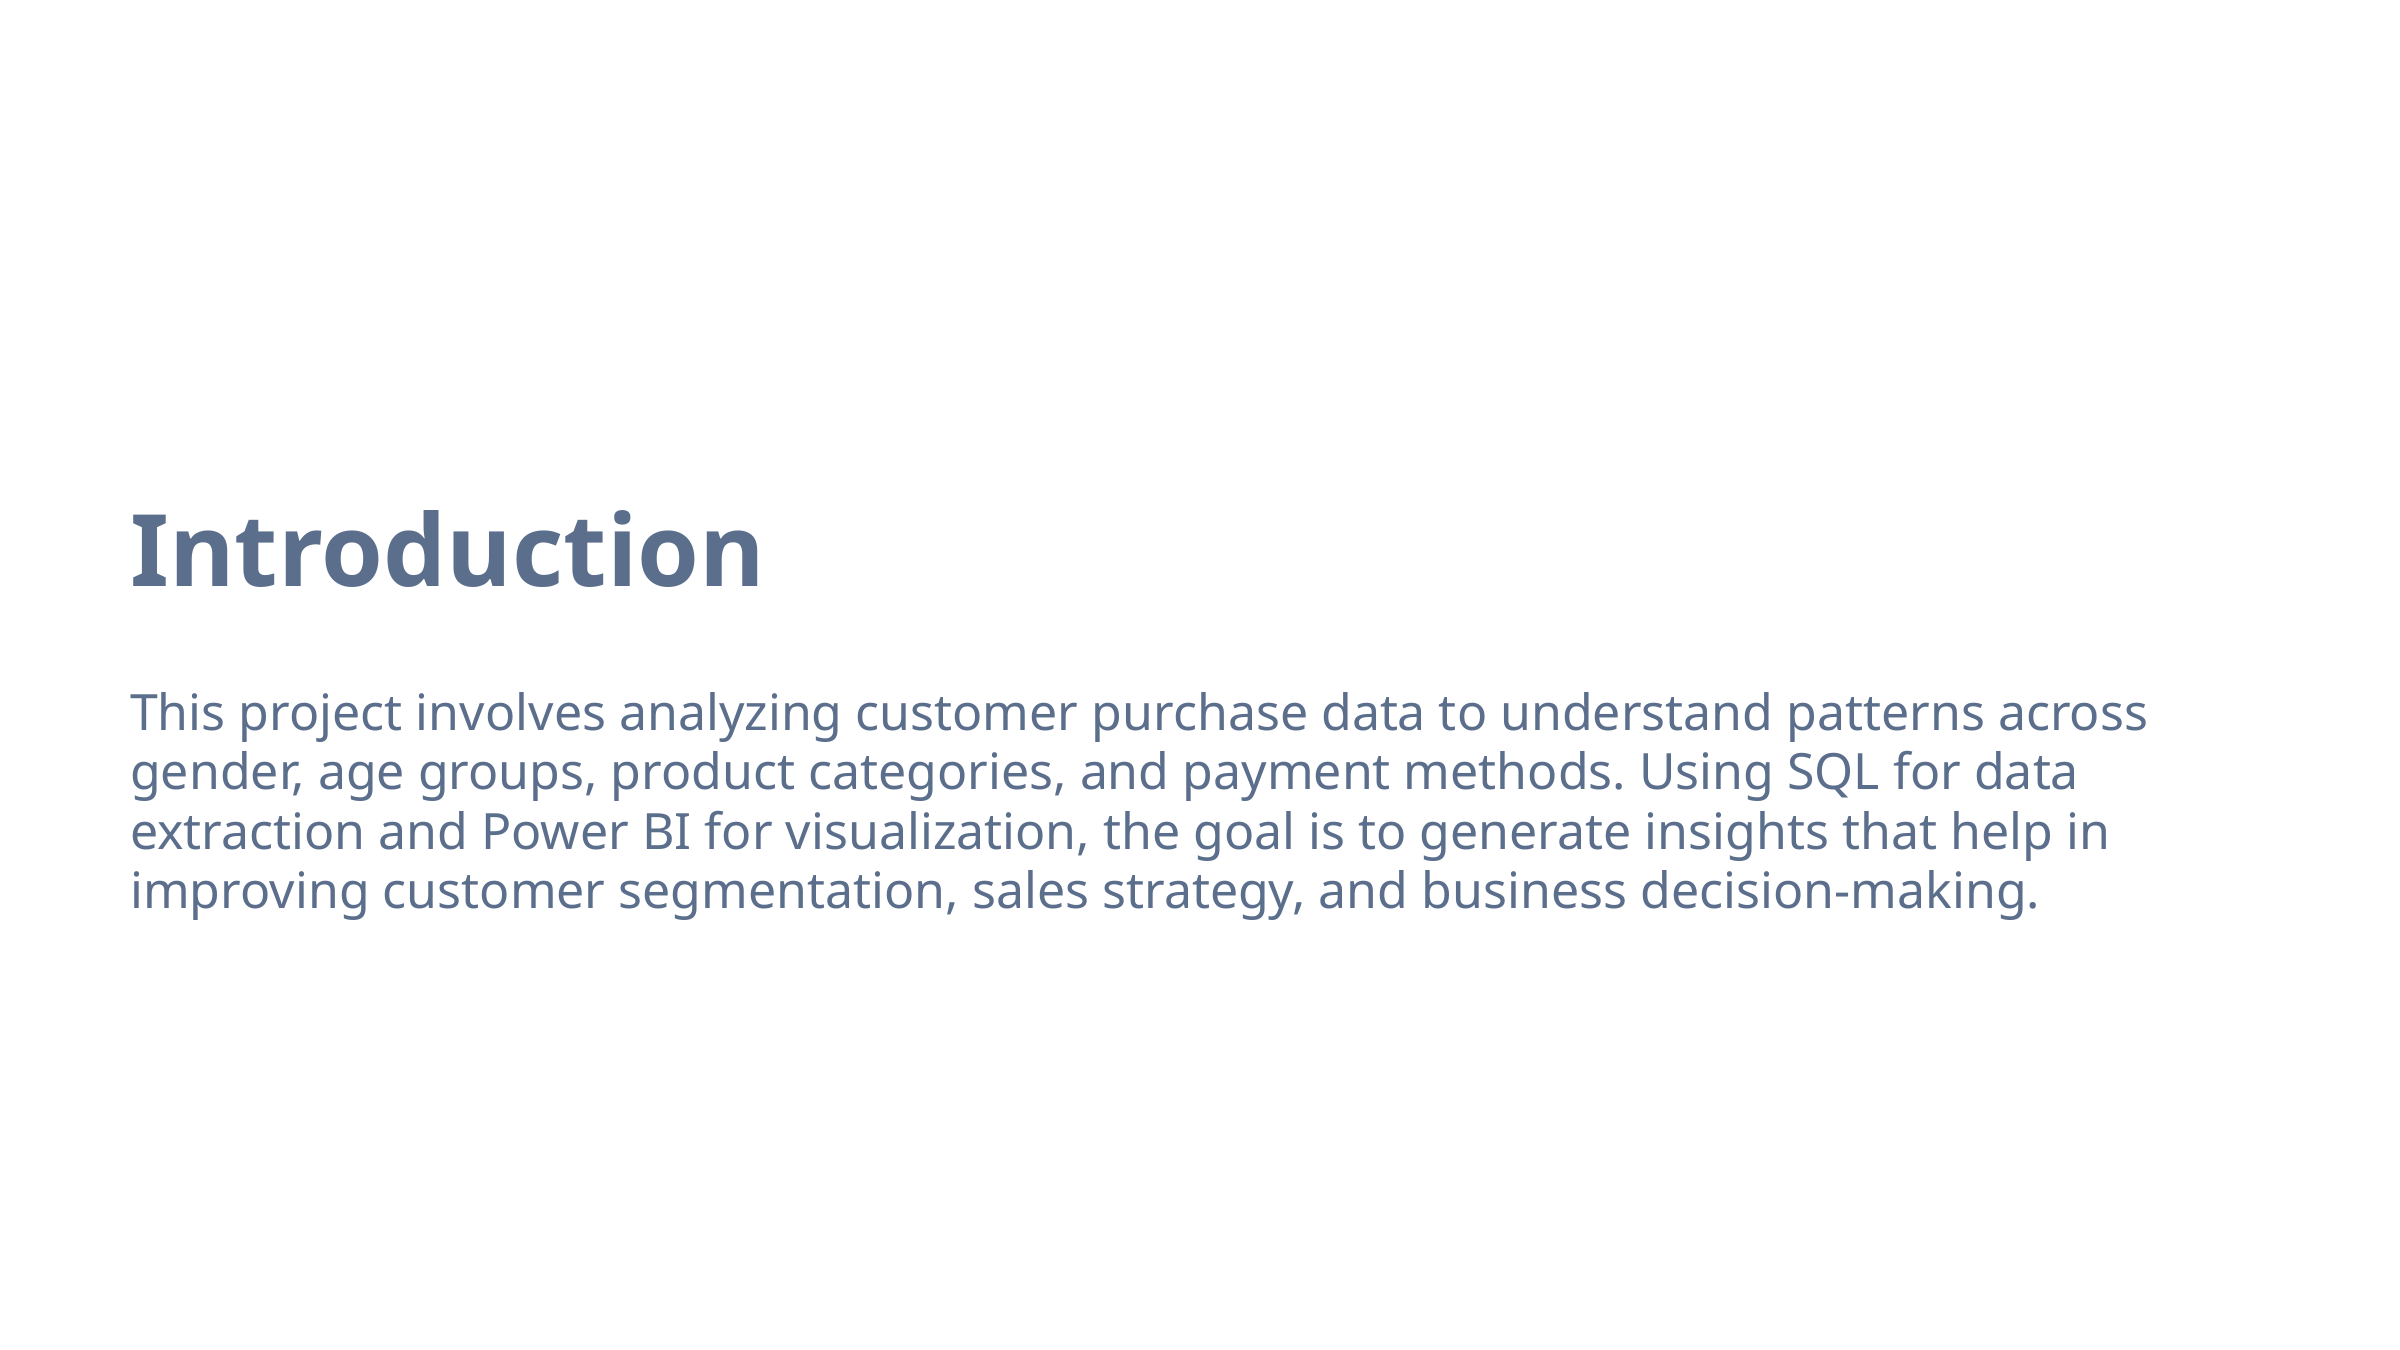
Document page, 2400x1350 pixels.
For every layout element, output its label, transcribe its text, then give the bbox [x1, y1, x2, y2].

text_box This project involves analyzing customer purchase data to understand patterns across gender, age groups, product categories, and payment methods. Using SQL for data extraction and Power BI for visualization, the goal is to generate insights that help in improving customer segmentation, sales strategy, and business decision-making. [130, 681, 2270, 1083]
text_box Introduction [130, 490, 1061, 607]
